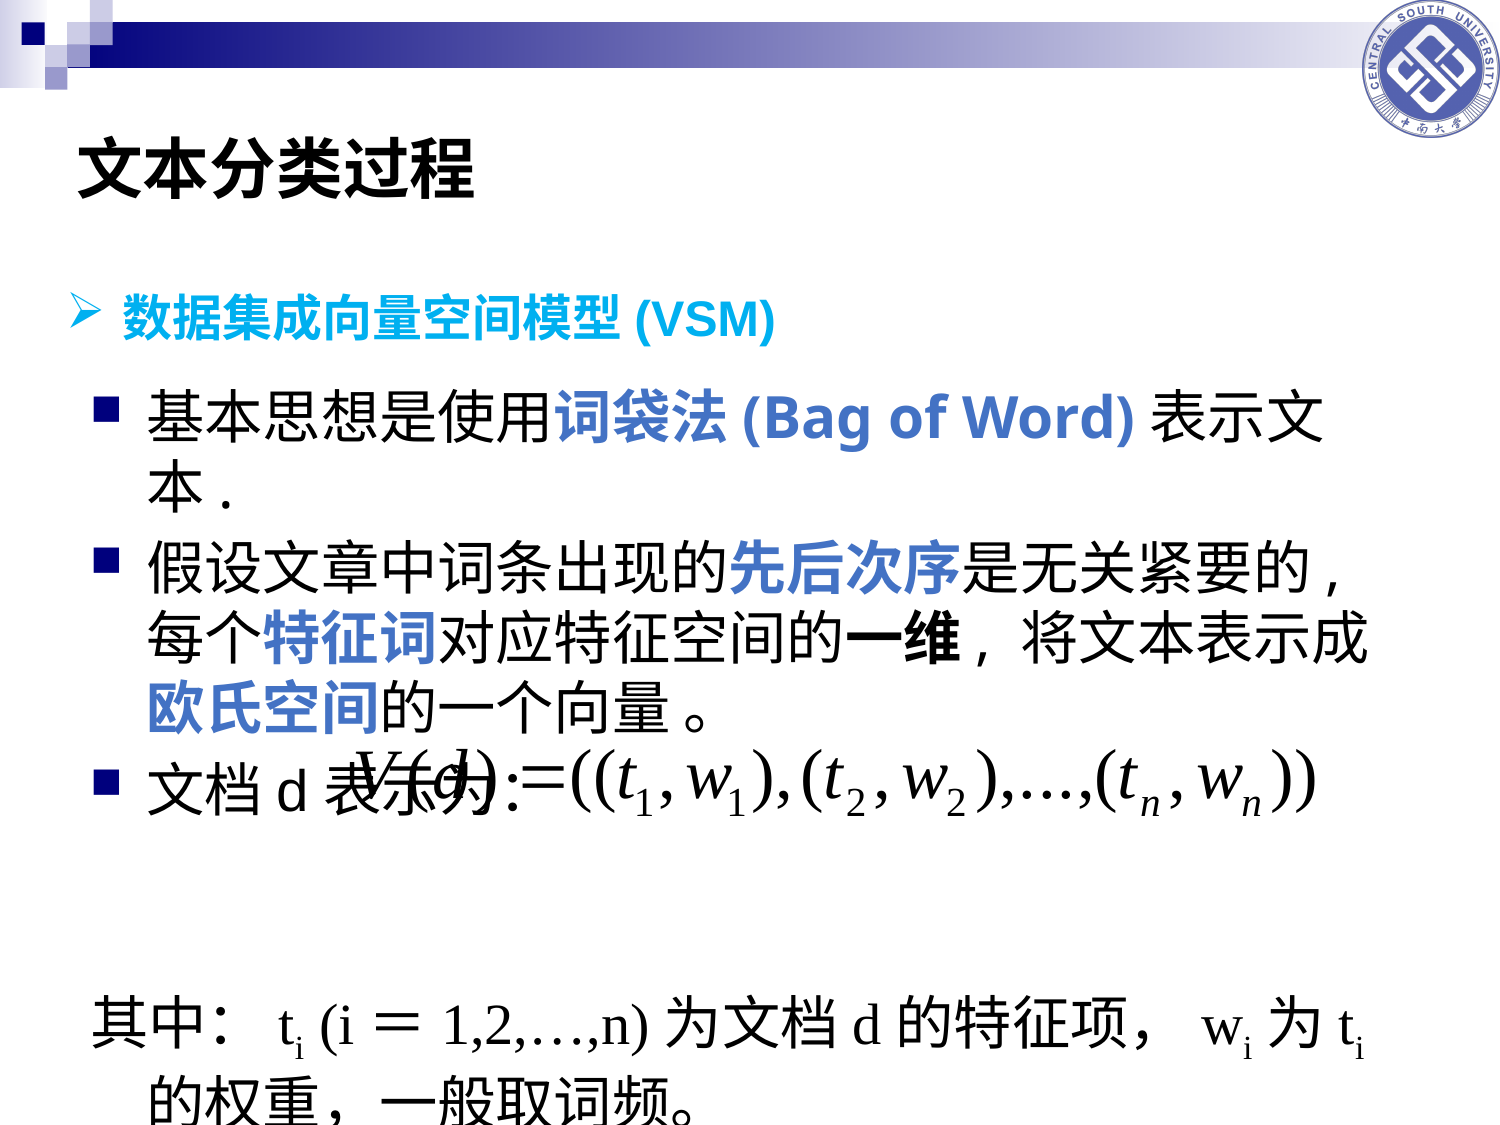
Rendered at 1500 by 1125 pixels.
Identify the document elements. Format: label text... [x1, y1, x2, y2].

text_box 文本分类过程 [61, 119, 1412, 232]
list 基本思想是使用词袋法(Bag of Word)表示文本. 假设文章中词条出现的先后次序是无关紧要的, 每个特征词对应特征空间的一维, 将文本表示成欧氏空间的一个向量 。 文档d表示为： 其中：ti (i＝1,2,…,n)为文档d的特征项，wi为ti的权重，一般取词频。 [75, 372, 1425, 1118]
picture [1362, 0, 1500, 138]
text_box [348, 727, 1329, 835]
text_box 数据集成向量空间模型(VSM) [51, 279, 791, 354]
